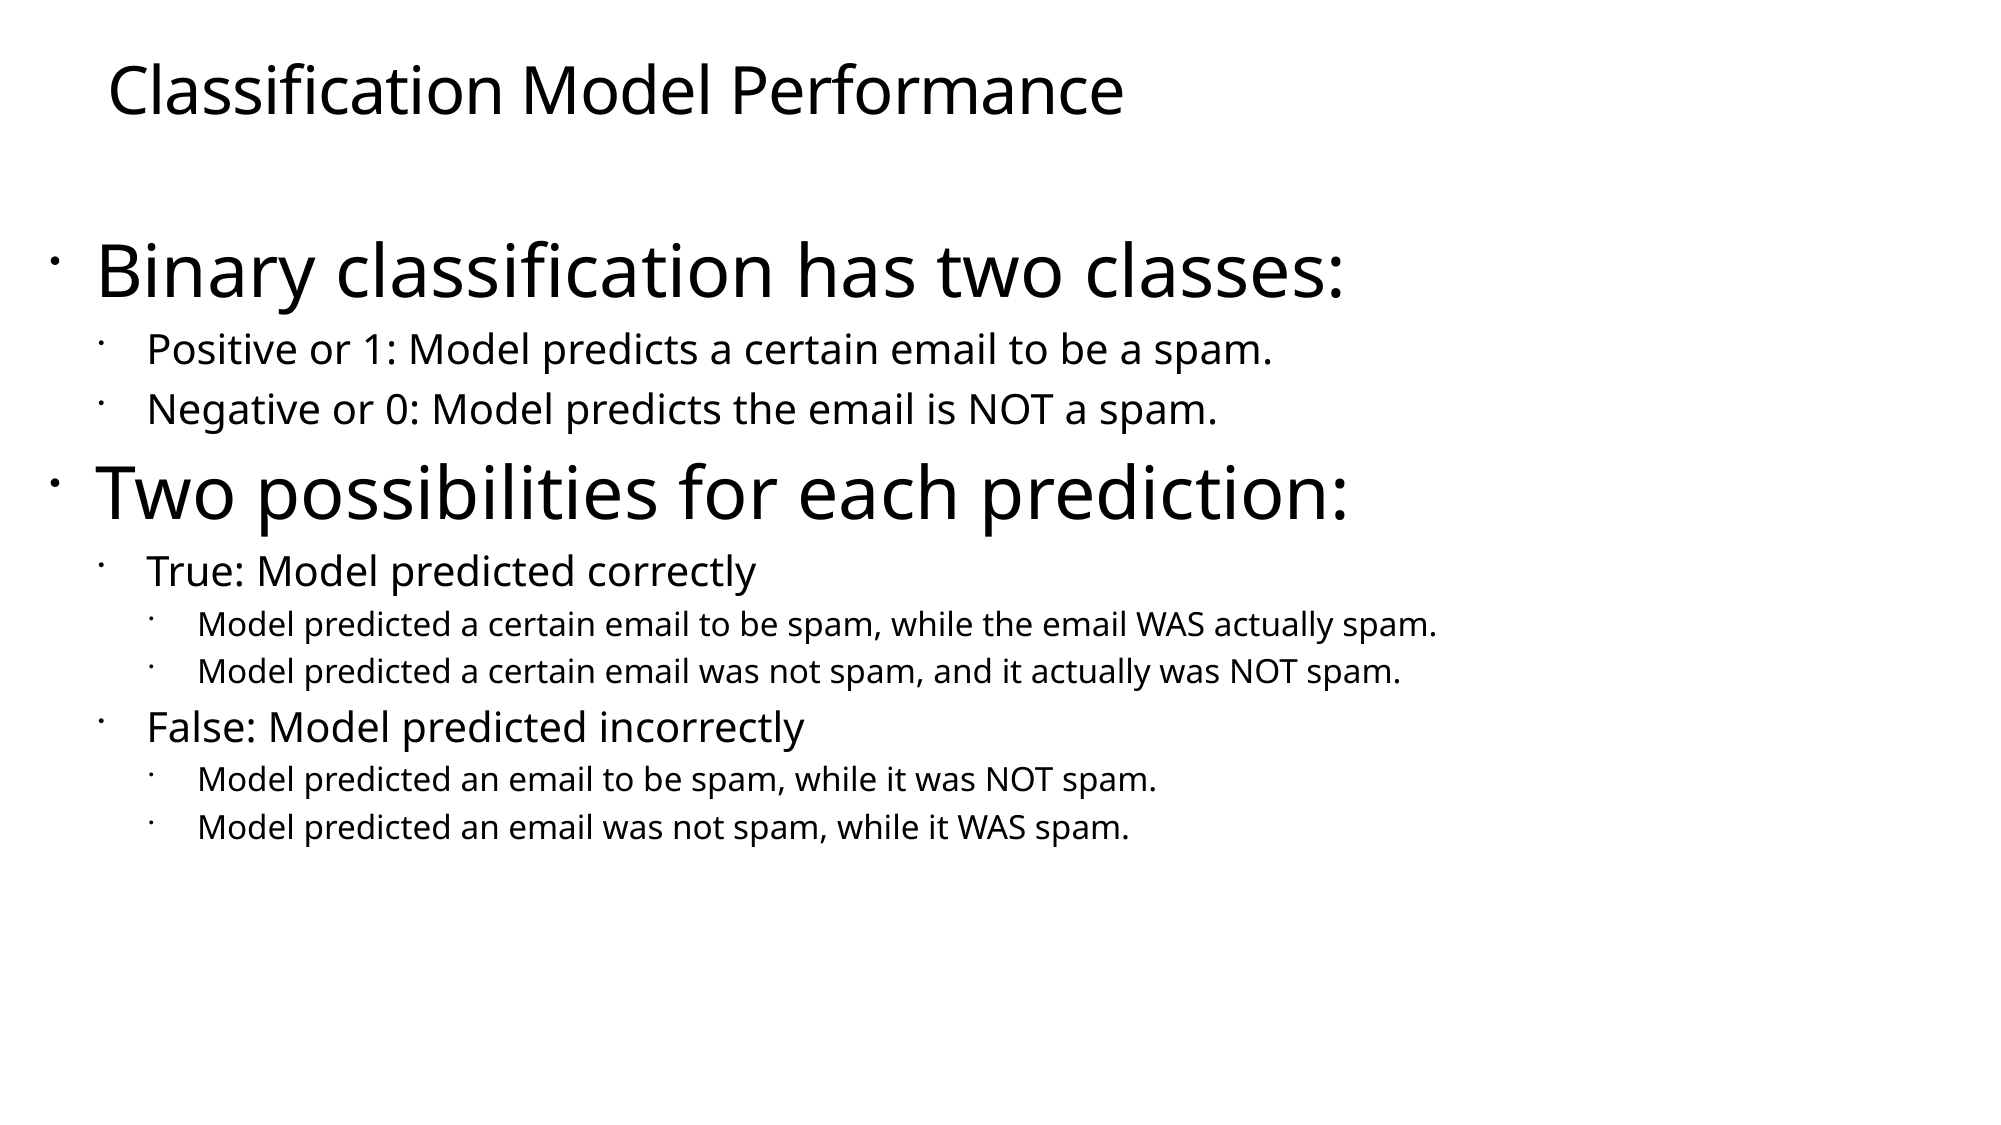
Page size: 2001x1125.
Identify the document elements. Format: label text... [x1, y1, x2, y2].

list Binary classification has two classes: Positive or 1: Model predicts a certain email to be a spam. Negative or 0: Model predicts the email is NOT a spam. Two possibilities for each prediction: True: Model predicted correctly Model predicted a certain email to be spam, while the email WAS actually spam. Model predicted a certain email was not spam, and it actually was NOT spam. False: Model predicted incorrectly Model predicted an email to be spam, while it was NOT spam. Model predicted an email was not spam, while it WAS spam. [44, 224, 1956, 1064]
title Classification Model Performance [107, 52, 1893, 129]
